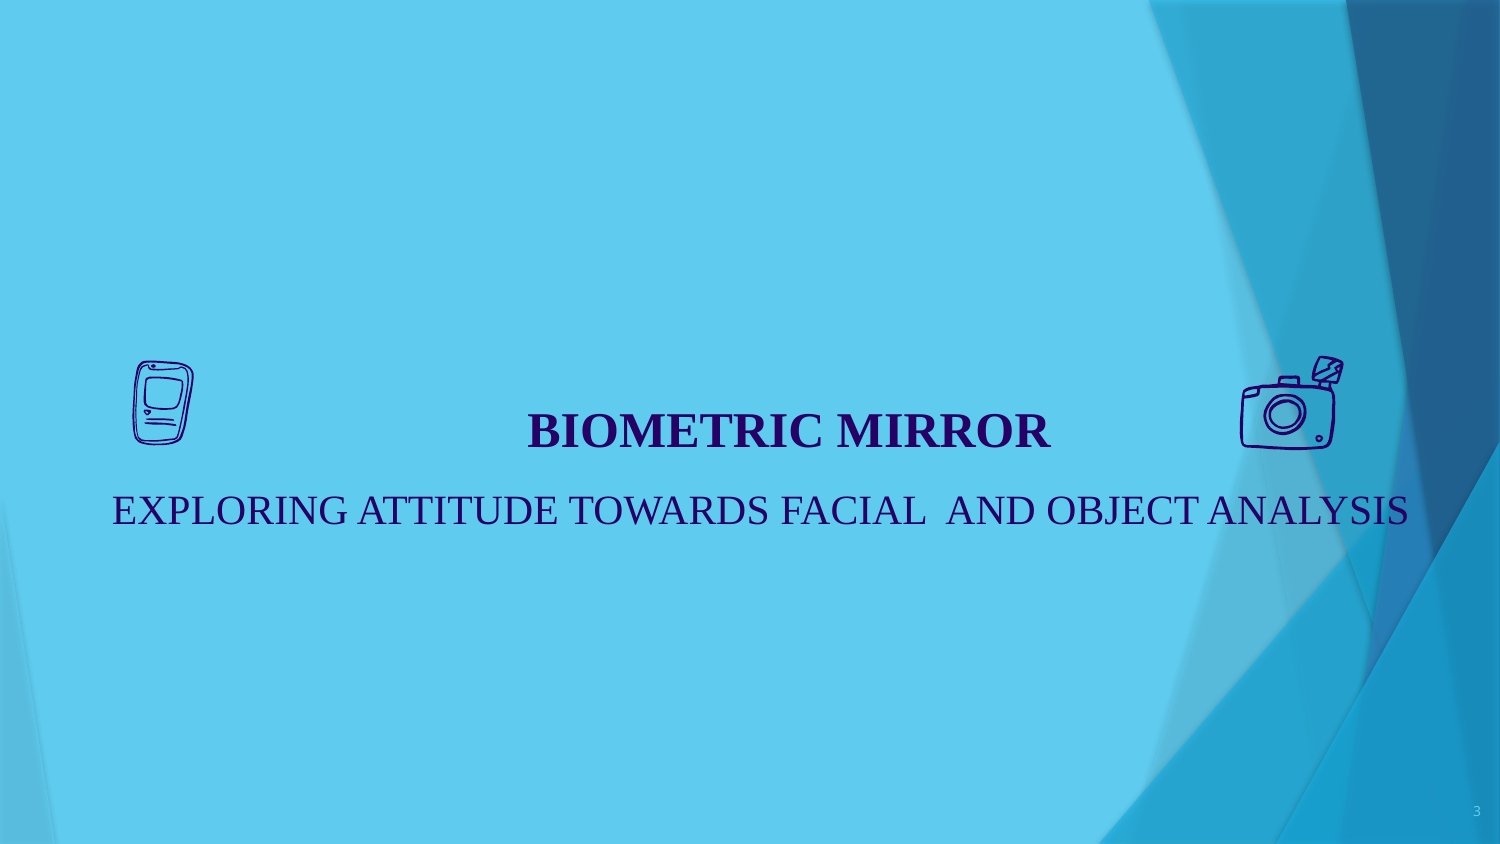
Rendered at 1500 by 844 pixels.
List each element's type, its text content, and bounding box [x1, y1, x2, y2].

text_box [132, 360, 194, 446]
text_box [1239, 355, 1344, 451]
slide_number 3 [1391, 779, 1482, 844]
text_box BIOMETRIC MIRROR EXPLORING ATTITUDE TOWARDS FACIAL AND OBJECT ANALYSIS [97, 360, 1482, 616]
